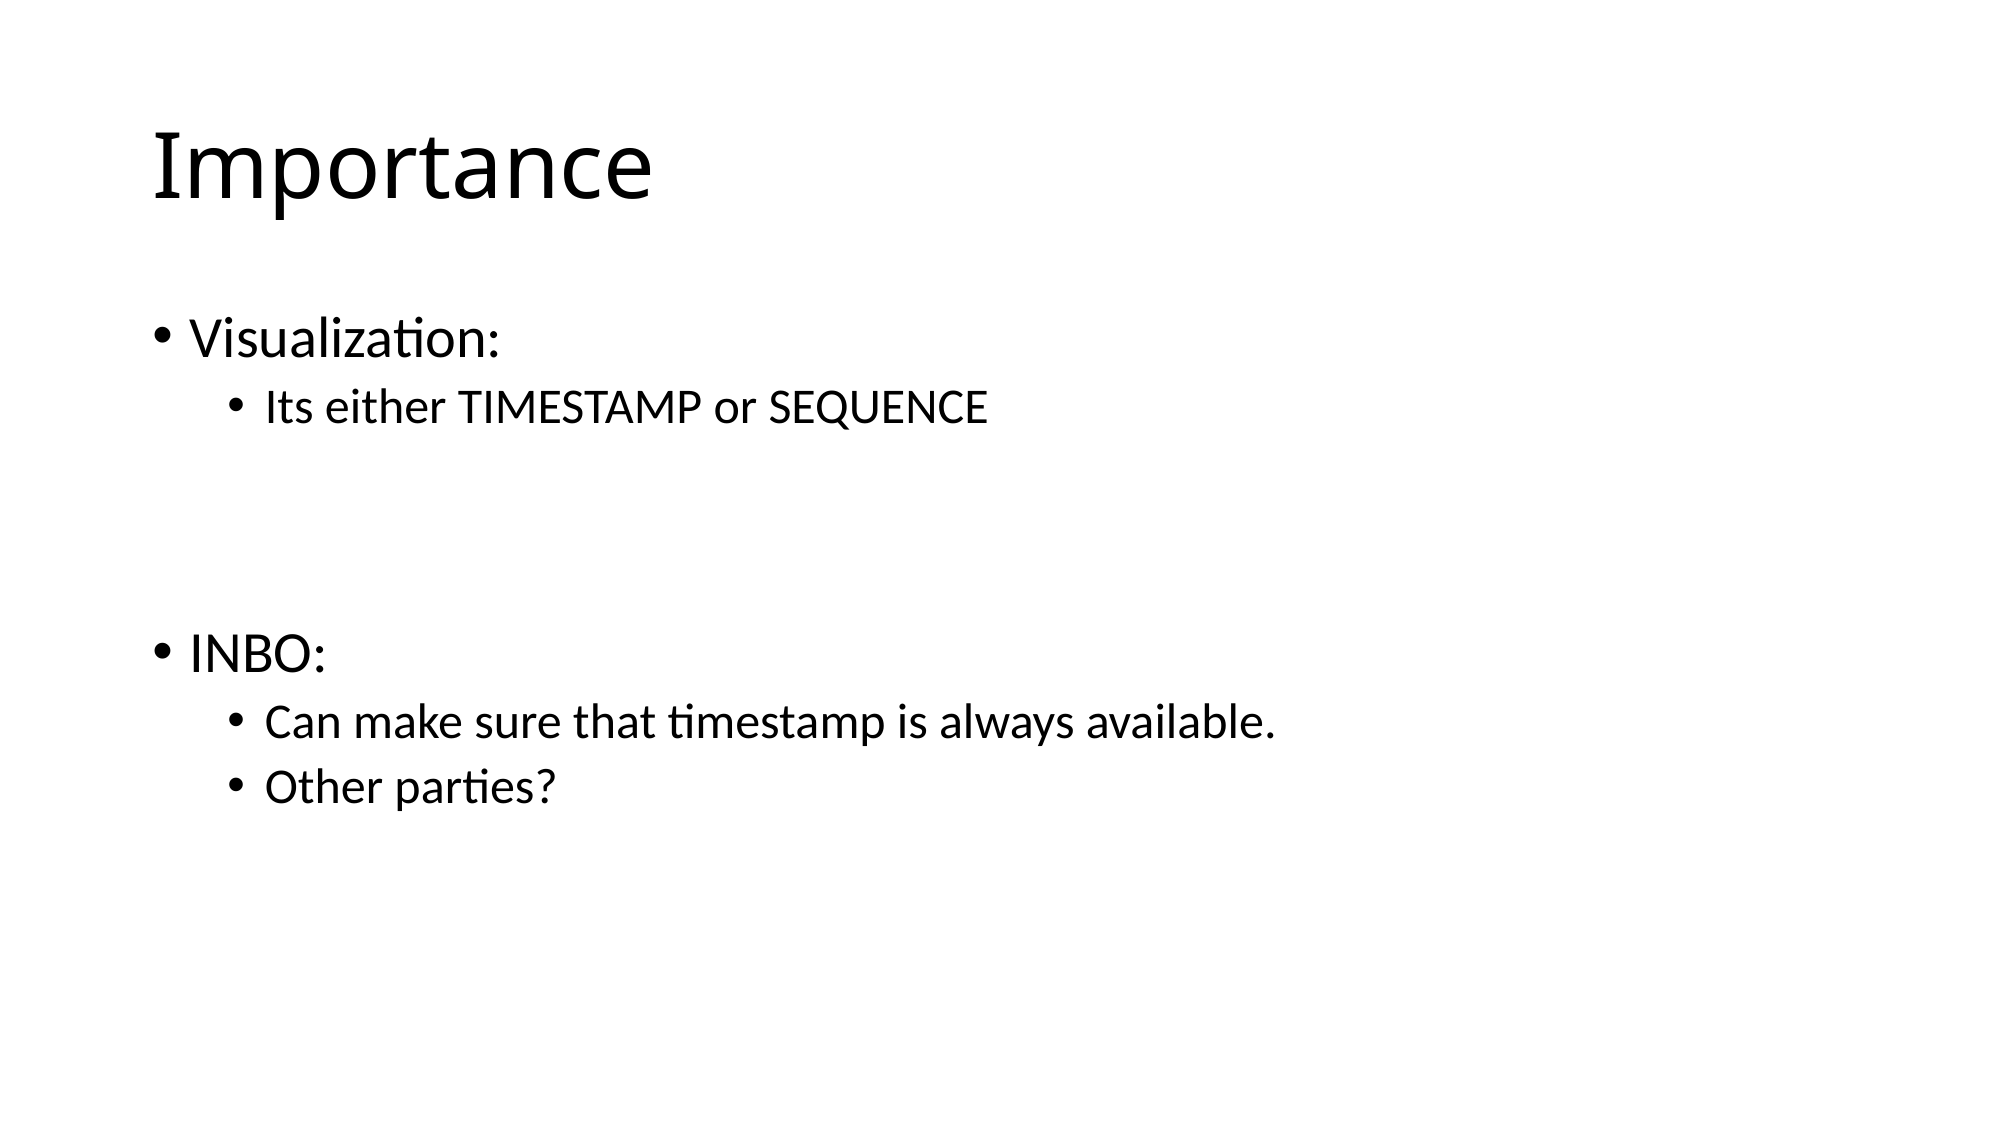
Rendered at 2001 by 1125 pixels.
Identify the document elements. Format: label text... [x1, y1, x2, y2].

title Importance [137, 59, 1863, 278]
list Visualization: Its either TIMESTAMP or SEQUENCE INBO: Can make sure that timestamp is always available. Other parties? [137, 299, 1863, 1014]
